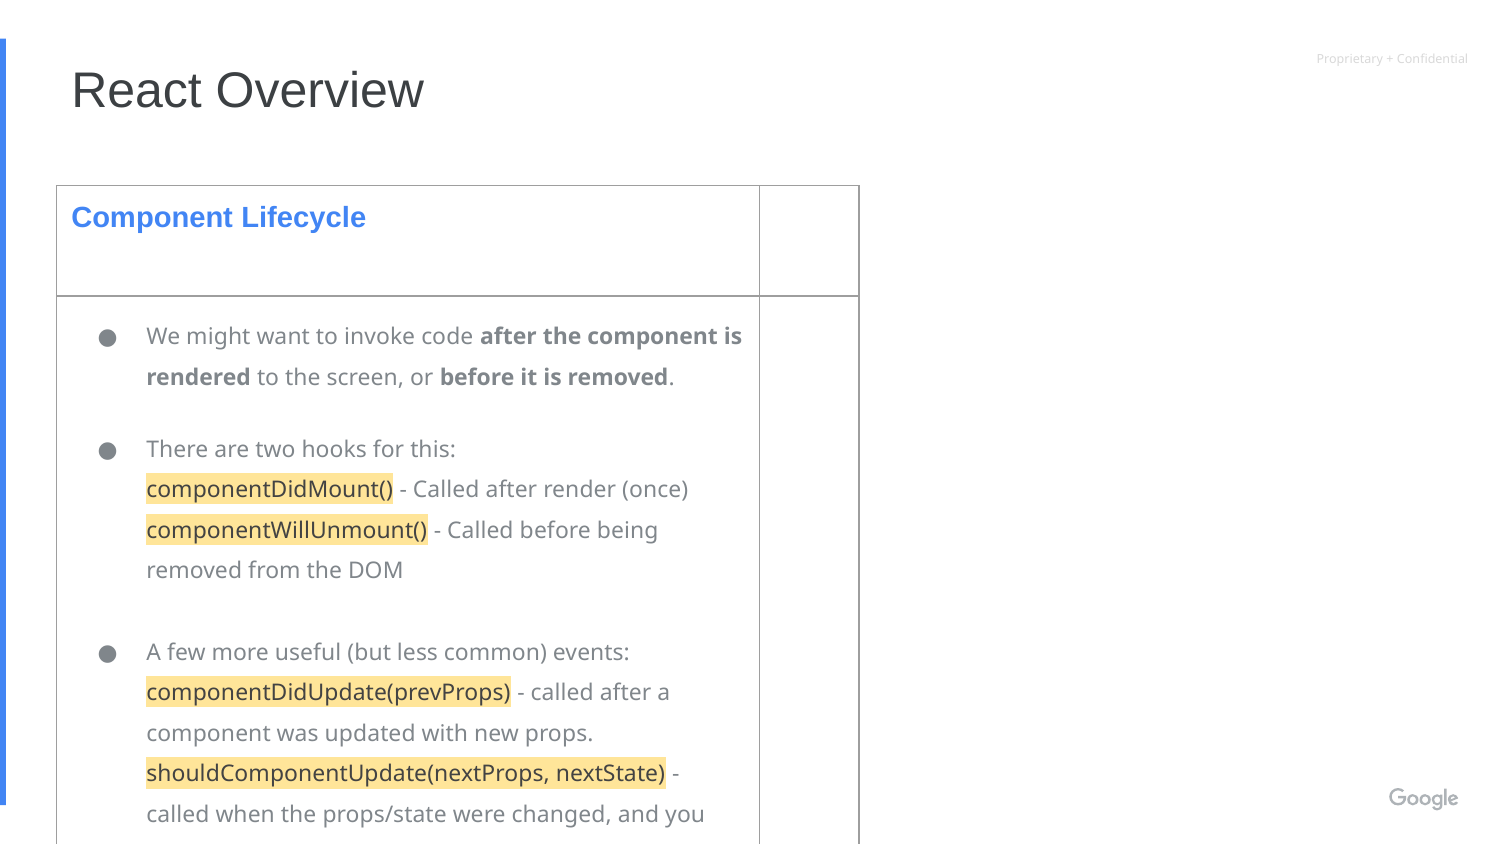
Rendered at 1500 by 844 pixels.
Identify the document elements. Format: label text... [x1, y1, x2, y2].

table_header [760, 186, 858, 295]
text_box React Overview [56, 42, 680, 131]
table_cell We might want to invoke code after the component is rendered to the screen, or before it is removed. There are two hooks for this: componentDidMount() - Called after render (once) componentWillUnmount() - Called before being removed from the DOM A few more useful (but less common) events: componentDidUpdate(prevProps) - called after a component was updated with new props. shouldComponentUpdate(nextProps, nextState) - called when the props/state were changed, and you can change define if this requires a re-render. [57, 297, 759, 844]
table_header Component Lifecycle [57, 186, 759, 295]
table_cell [760, 297, 858, 844]
